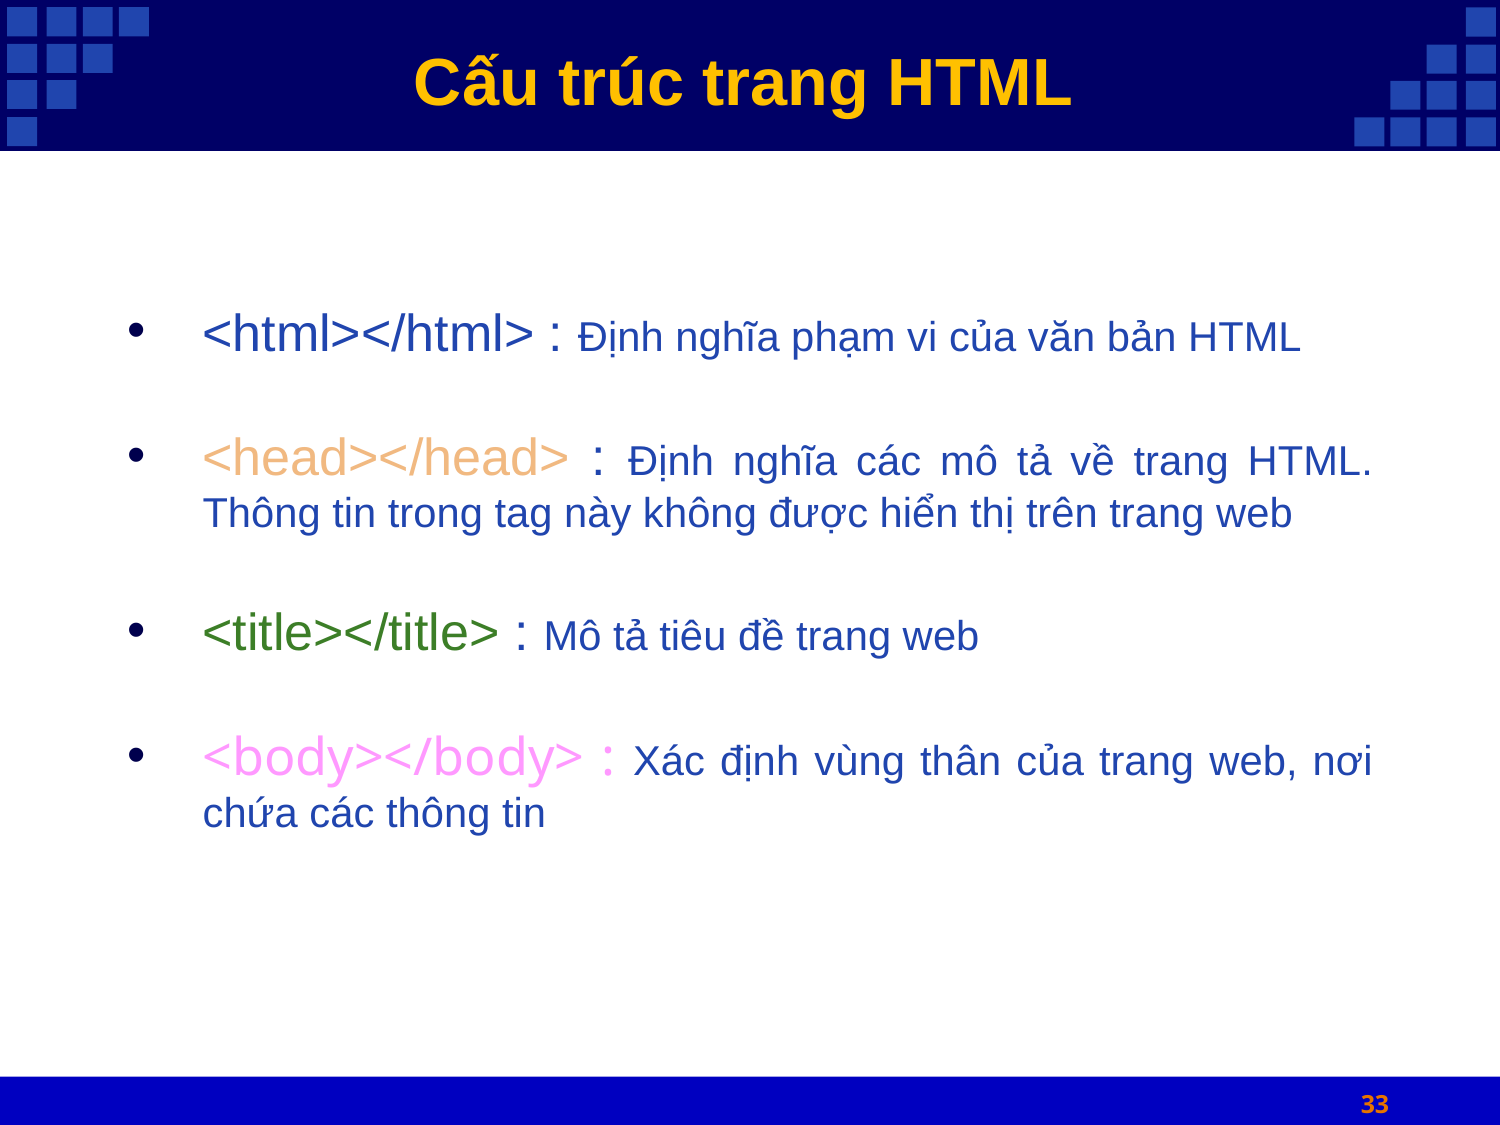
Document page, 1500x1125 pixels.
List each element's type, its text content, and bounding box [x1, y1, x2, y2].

slide_number 33 [1324, 1080, 1426, 1125]
title Cấu trúc trang HTML [137, 32, 1350, 125]
list <html></html> : Định nghĩa phạm vi của văn bản HTML <head></head> : Định nghĩa các mô tả về trang HTML. Thông tin trong tag này không được hiển thị trên trang web <title></title> : Mô tả tiêu đề trang web <body></body> : Xác định vùng thân của trang web, nơi chứa các thông tin [112, 291, 1388, 932]
